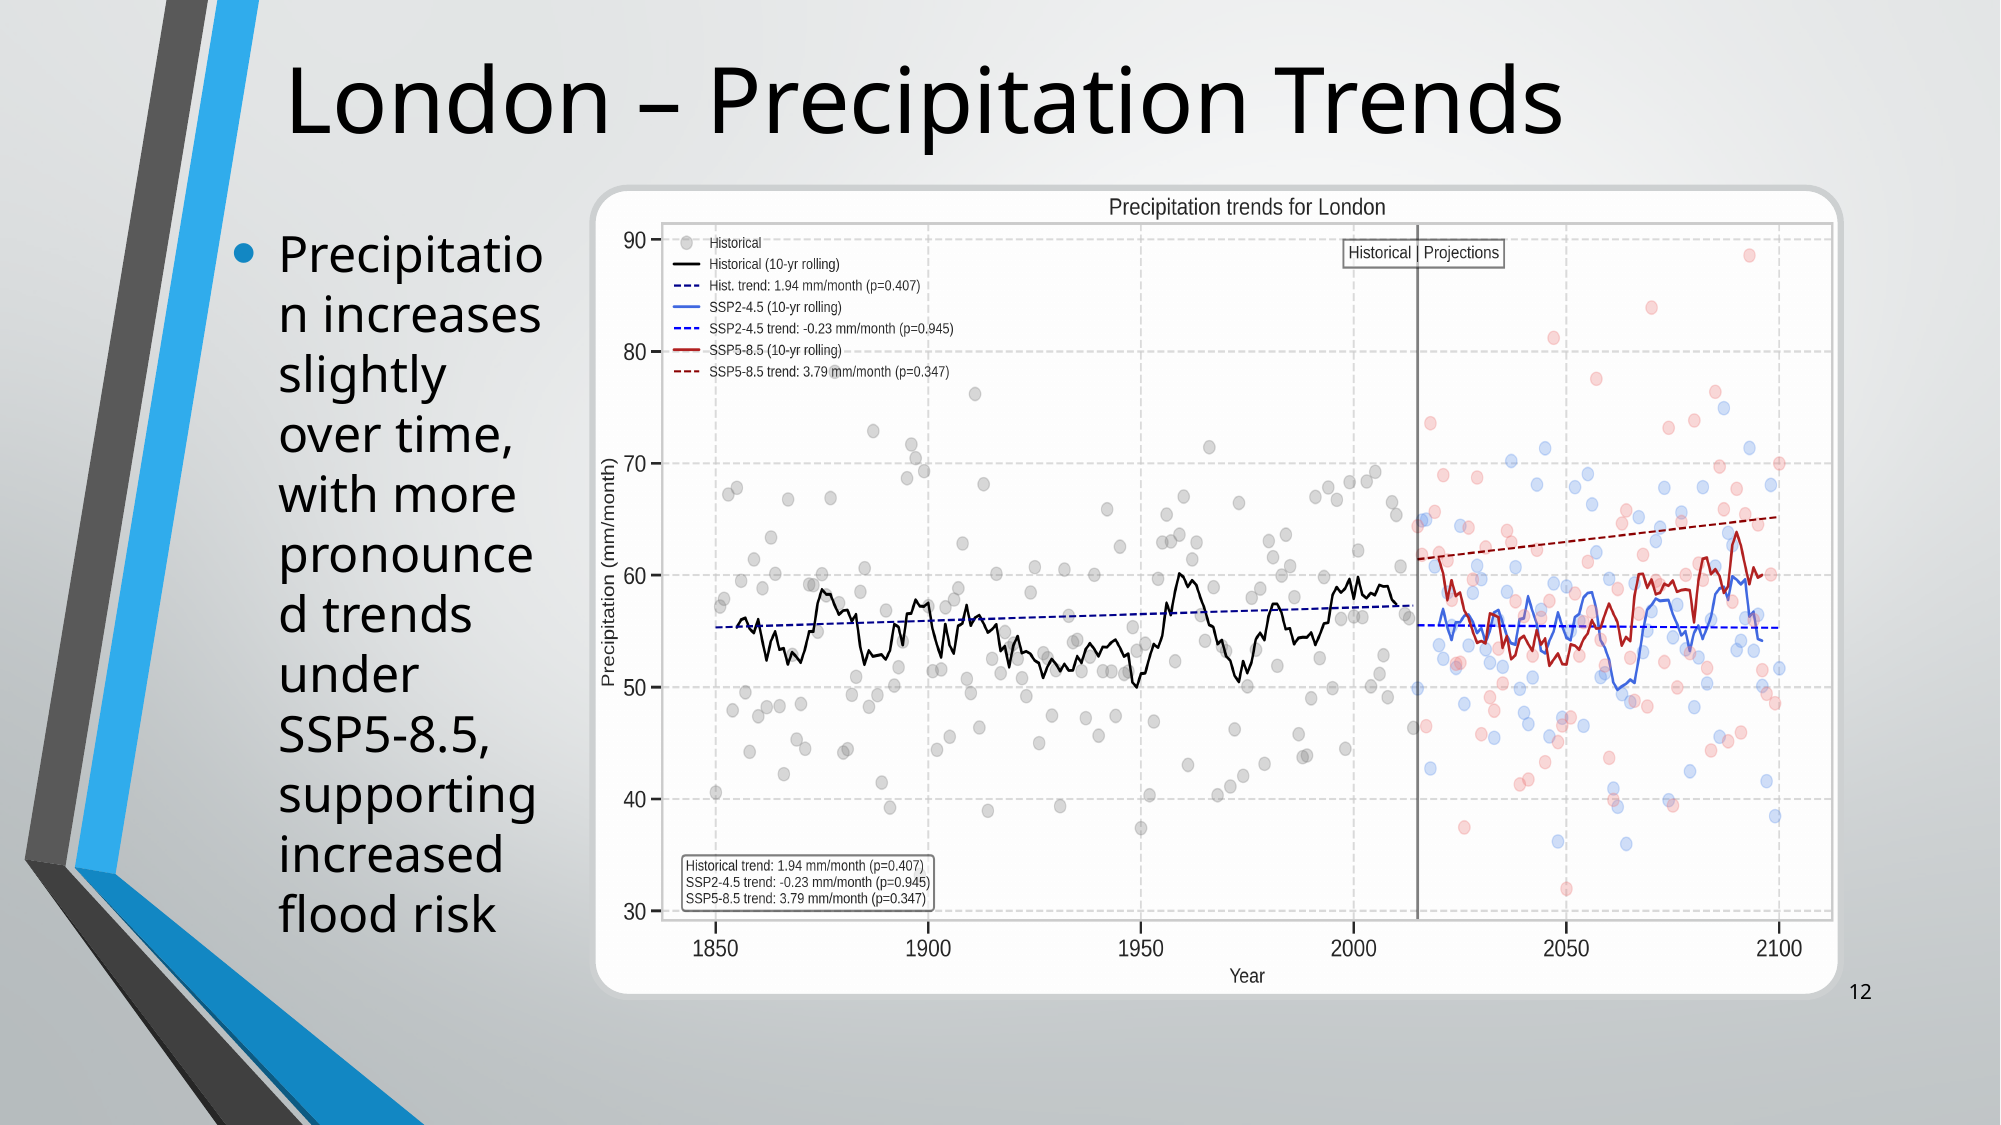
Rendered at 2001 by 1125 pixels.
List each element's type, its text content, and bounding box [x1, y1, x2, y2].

text_box Precipitation increases slightly over time, with more pronounced trends under SSP5-8.5, supporting increased flood risk [216, 215, 567, 1035]
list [592, 187, 1842, 998]
title London – Precipitation Trends [269, 18, 1616, 175]
slide_number 12 [1796, 962, 1887, 1023]
